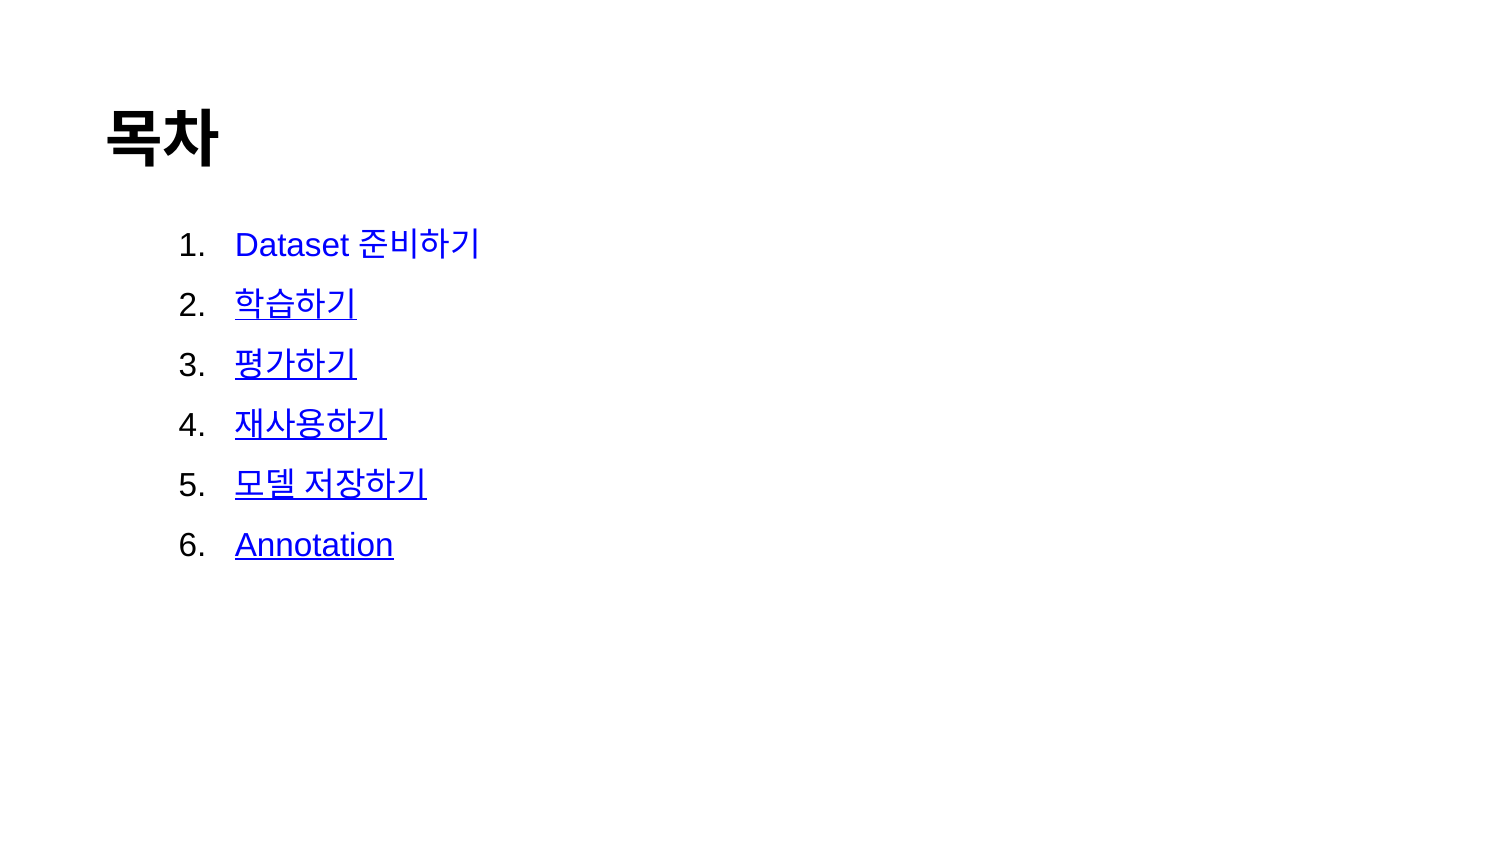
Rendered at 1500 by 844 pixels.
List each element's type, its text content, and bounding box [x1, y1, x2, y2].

text_box Dataset 준비하기 학습하기 평가하기 재사용하기 모델 저장하기 Annotation [163, 196, 1468, 571]
title 목차 [94, 93, 1500, 198]
